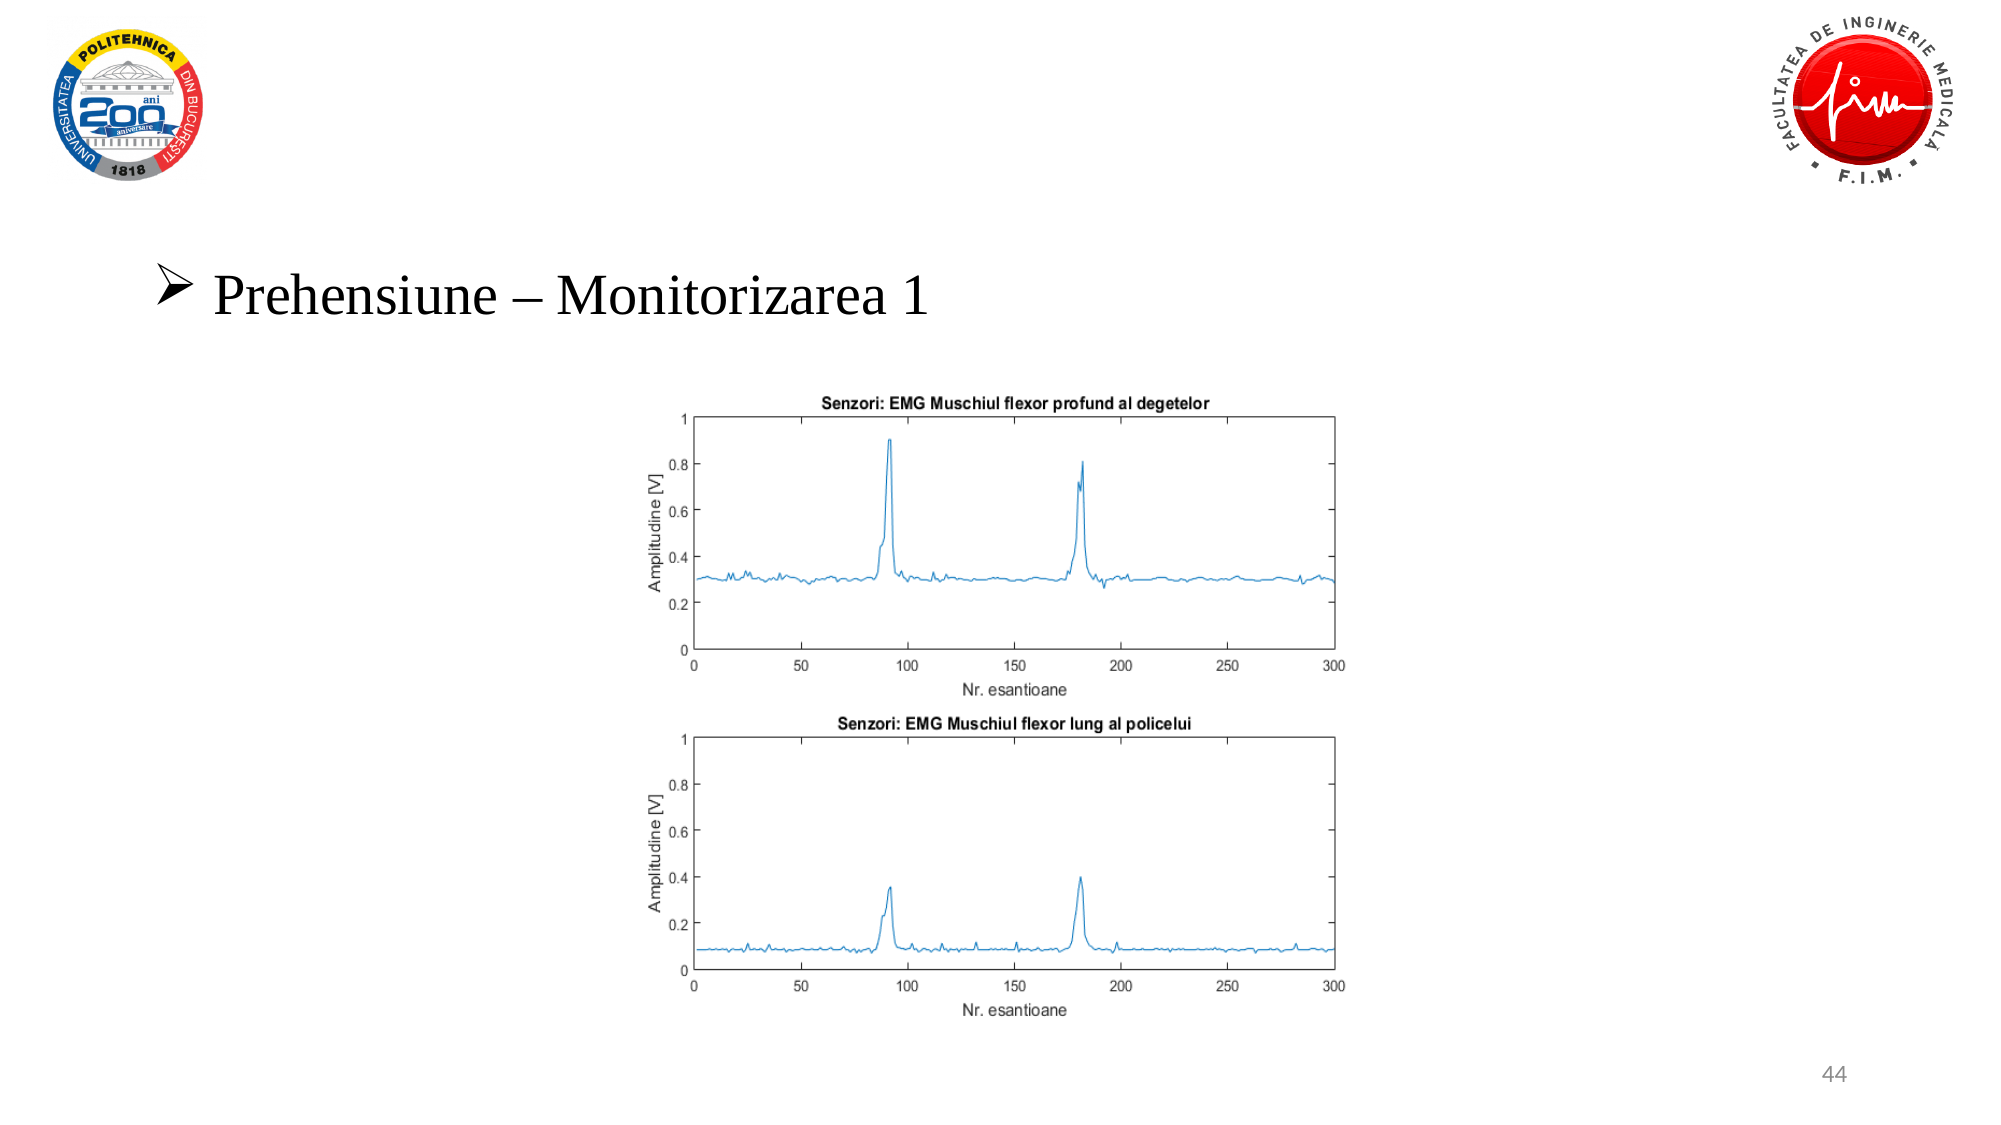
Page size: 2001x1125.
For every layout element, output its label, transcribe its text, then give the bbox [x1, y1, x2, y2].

picture [1772, 16, 1953, 185]
list Prehensiune – Monitorizarea 1 [137, 256, 1863, 971]
picture [47, 16, 207, 185]
slide_number 44 [1412, 1042, 1863, 1103]
picture [587, 367, 1413, 1043]
